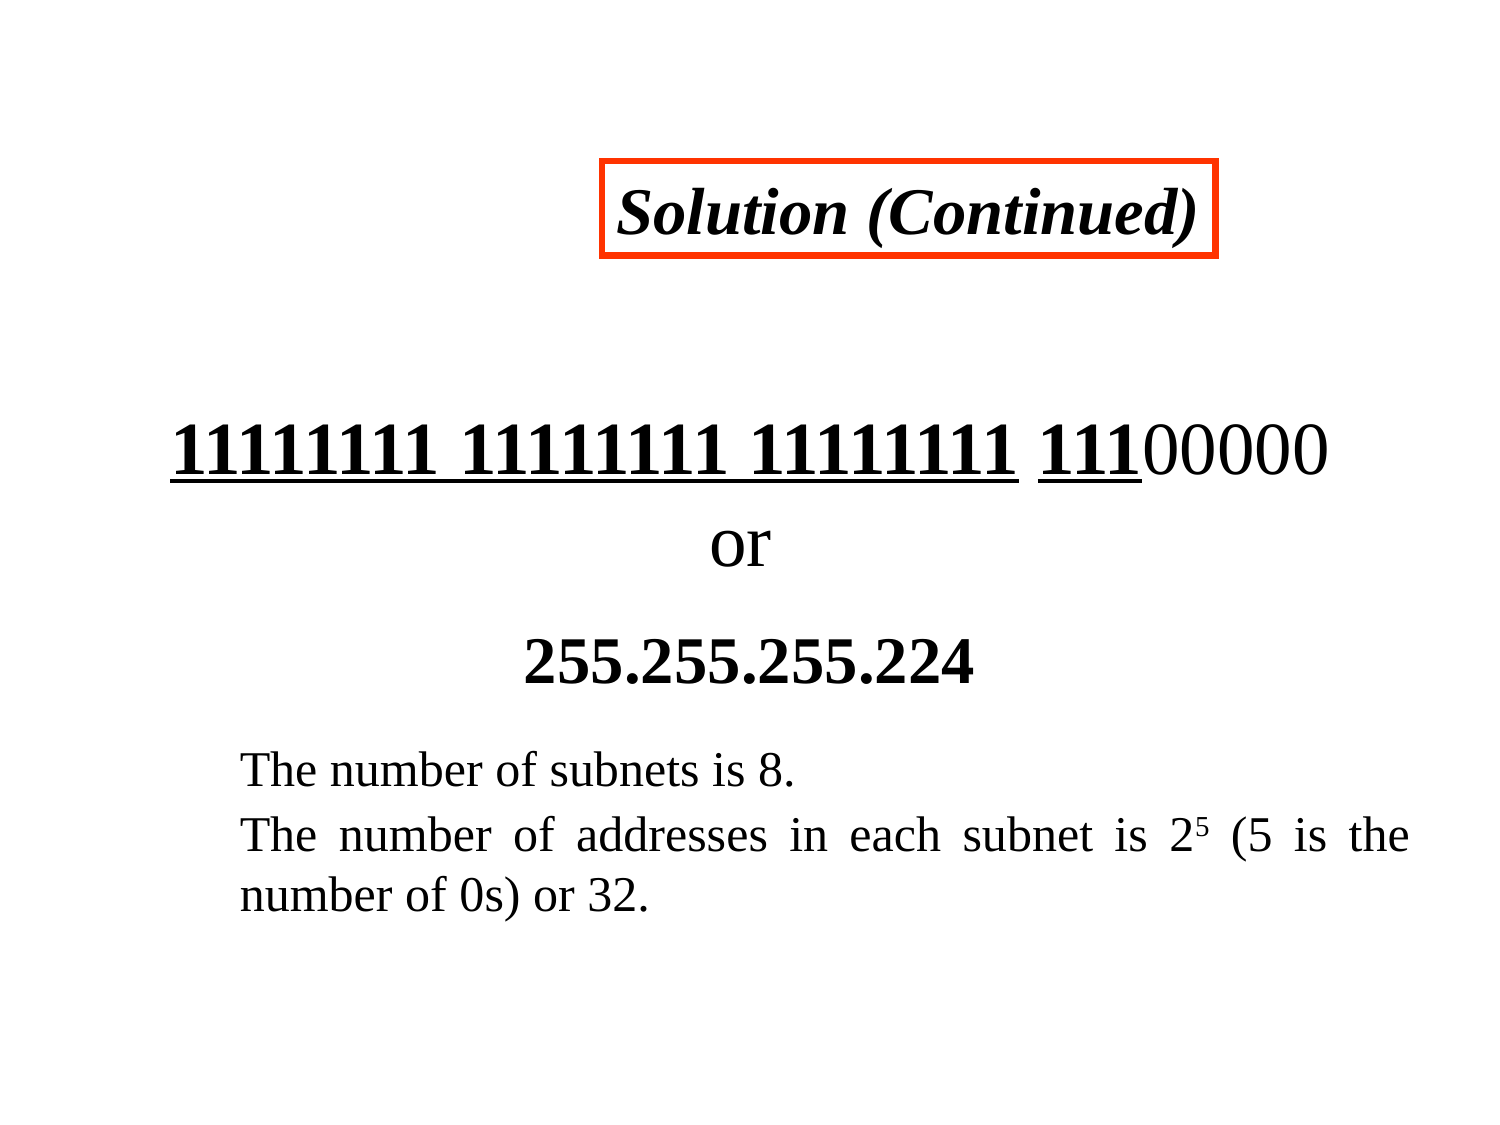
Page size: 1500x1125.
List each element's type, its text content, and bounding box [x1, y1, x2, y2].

text_box Solution (Continued) [601, 160, 1216, 256]
text_box 11111111 11111111 11111111 11100000 or 255.255.255.224 The number of subnets is 8. The number of addresses in each subnet is 25 (5 is the number of 0s) or 32. [74, 287, 1425, 1014]
